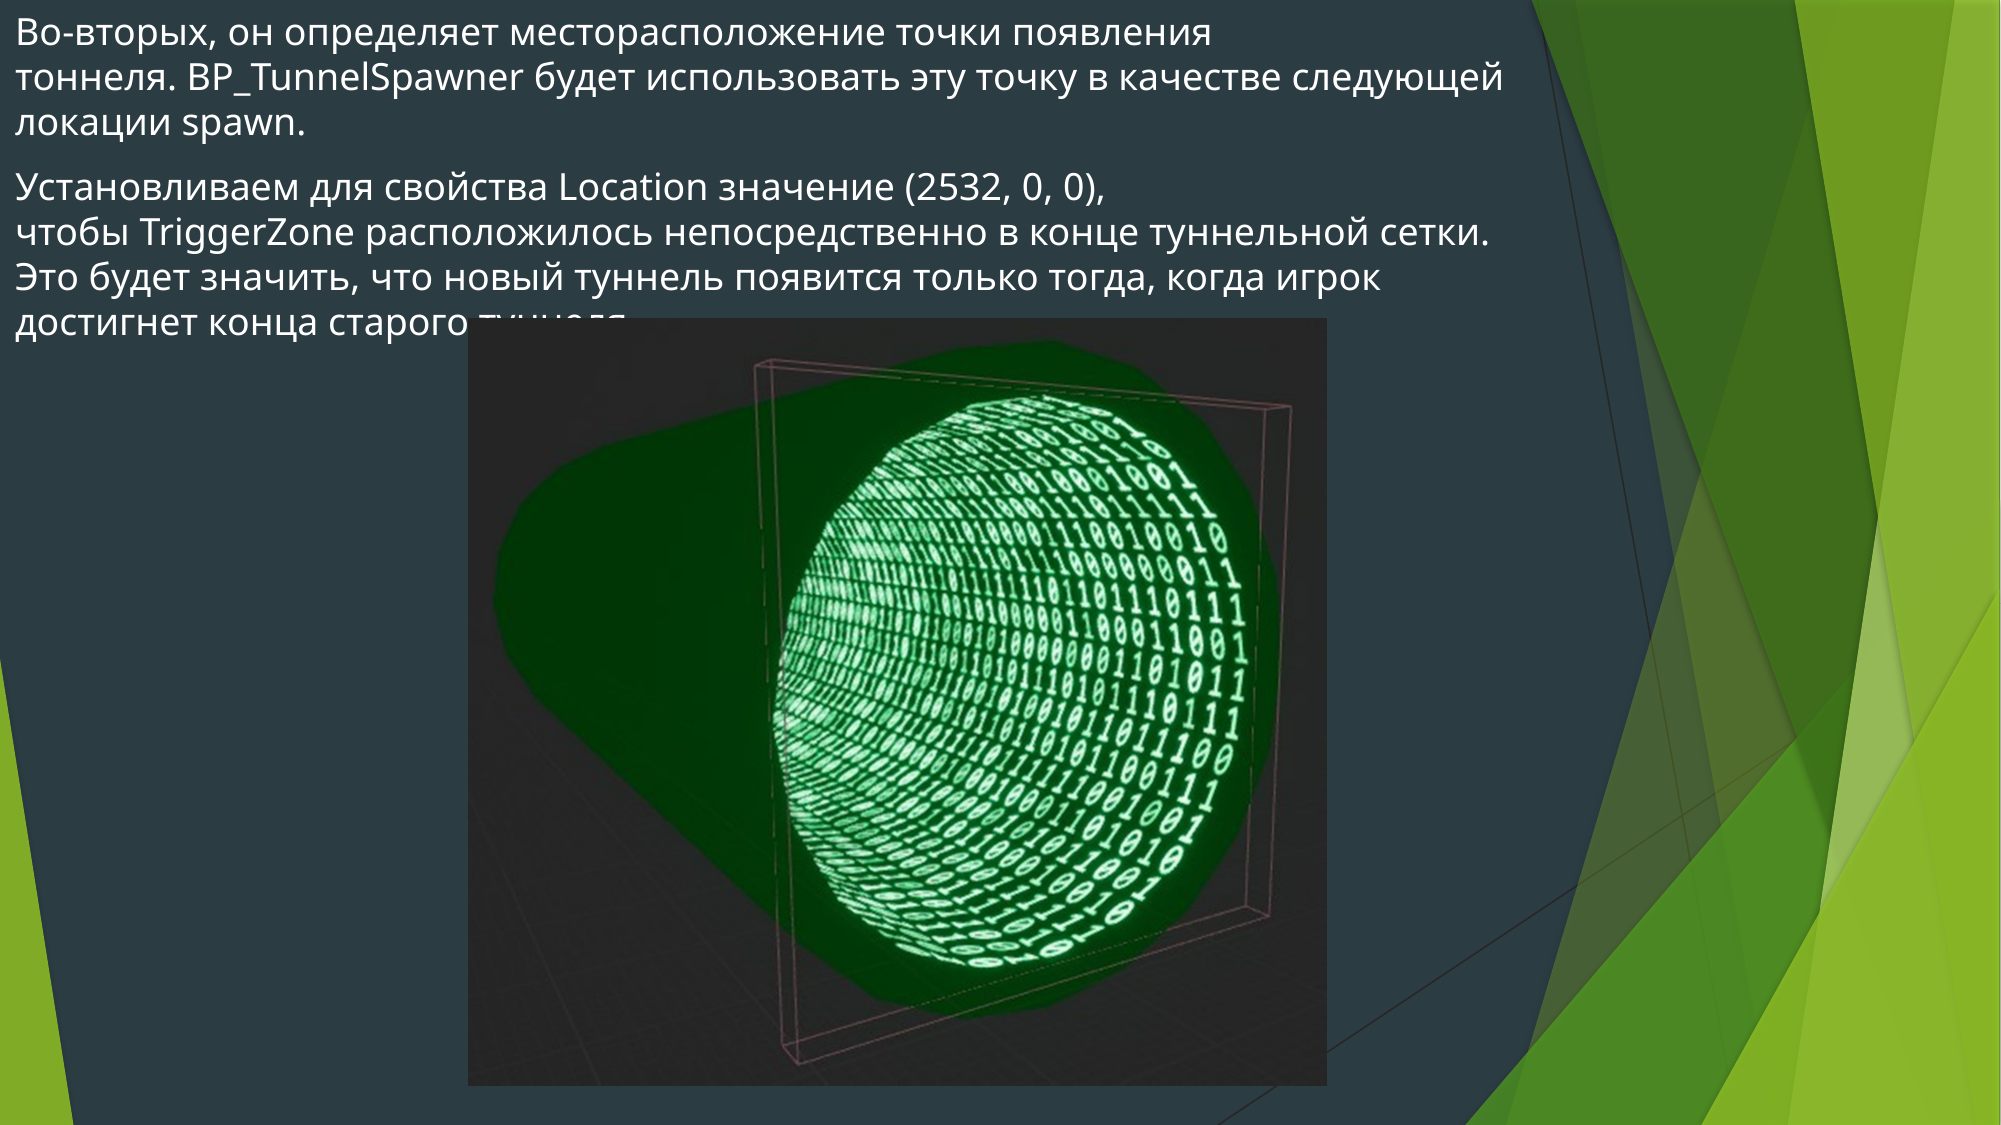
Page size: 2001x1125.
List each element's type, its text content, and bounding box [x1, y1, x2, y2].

list Во-вторых, он определяет месторасположение точки появления тоннеля. BP_TunnelSpawner будет использовать эту точку в качестве следующей локации spawn. Установливаем для свойства Location значение (2532, 0, 0), чтобы TriggerZone расположилось непосредственно в конце туннельной сетки. Это будет значить, что новый туннель появится только тогда, когда игрок достигнет конца старого туннеля. [0, 0, 1580, 969]
picture [468, 318, 1328, 1087]
